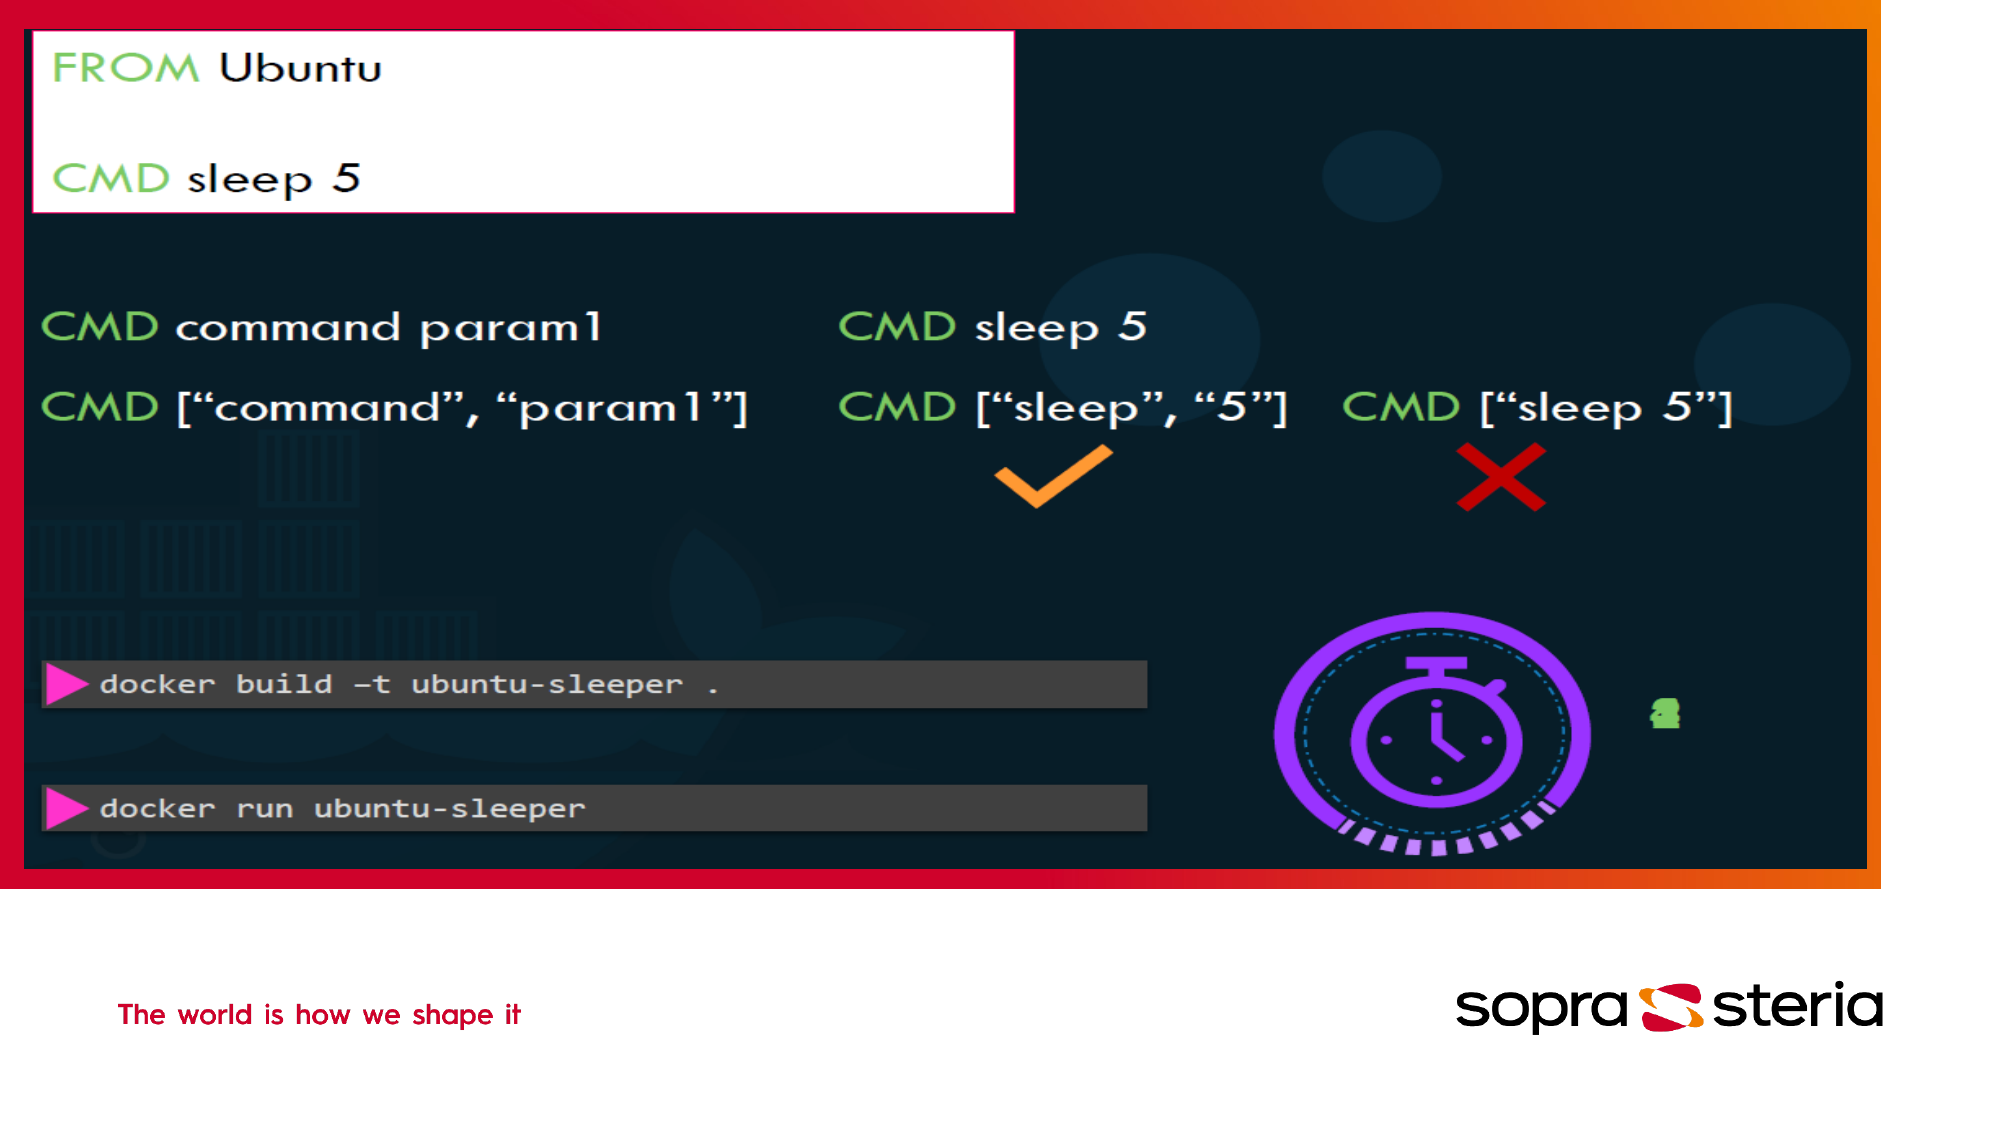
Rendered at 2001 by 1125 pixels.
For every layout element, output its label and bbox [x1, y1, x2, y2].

picture [1423, 946, 1915, 1069]
picture [100, 987, 545, 1049]
picture [0, 0, 1881, 889]
